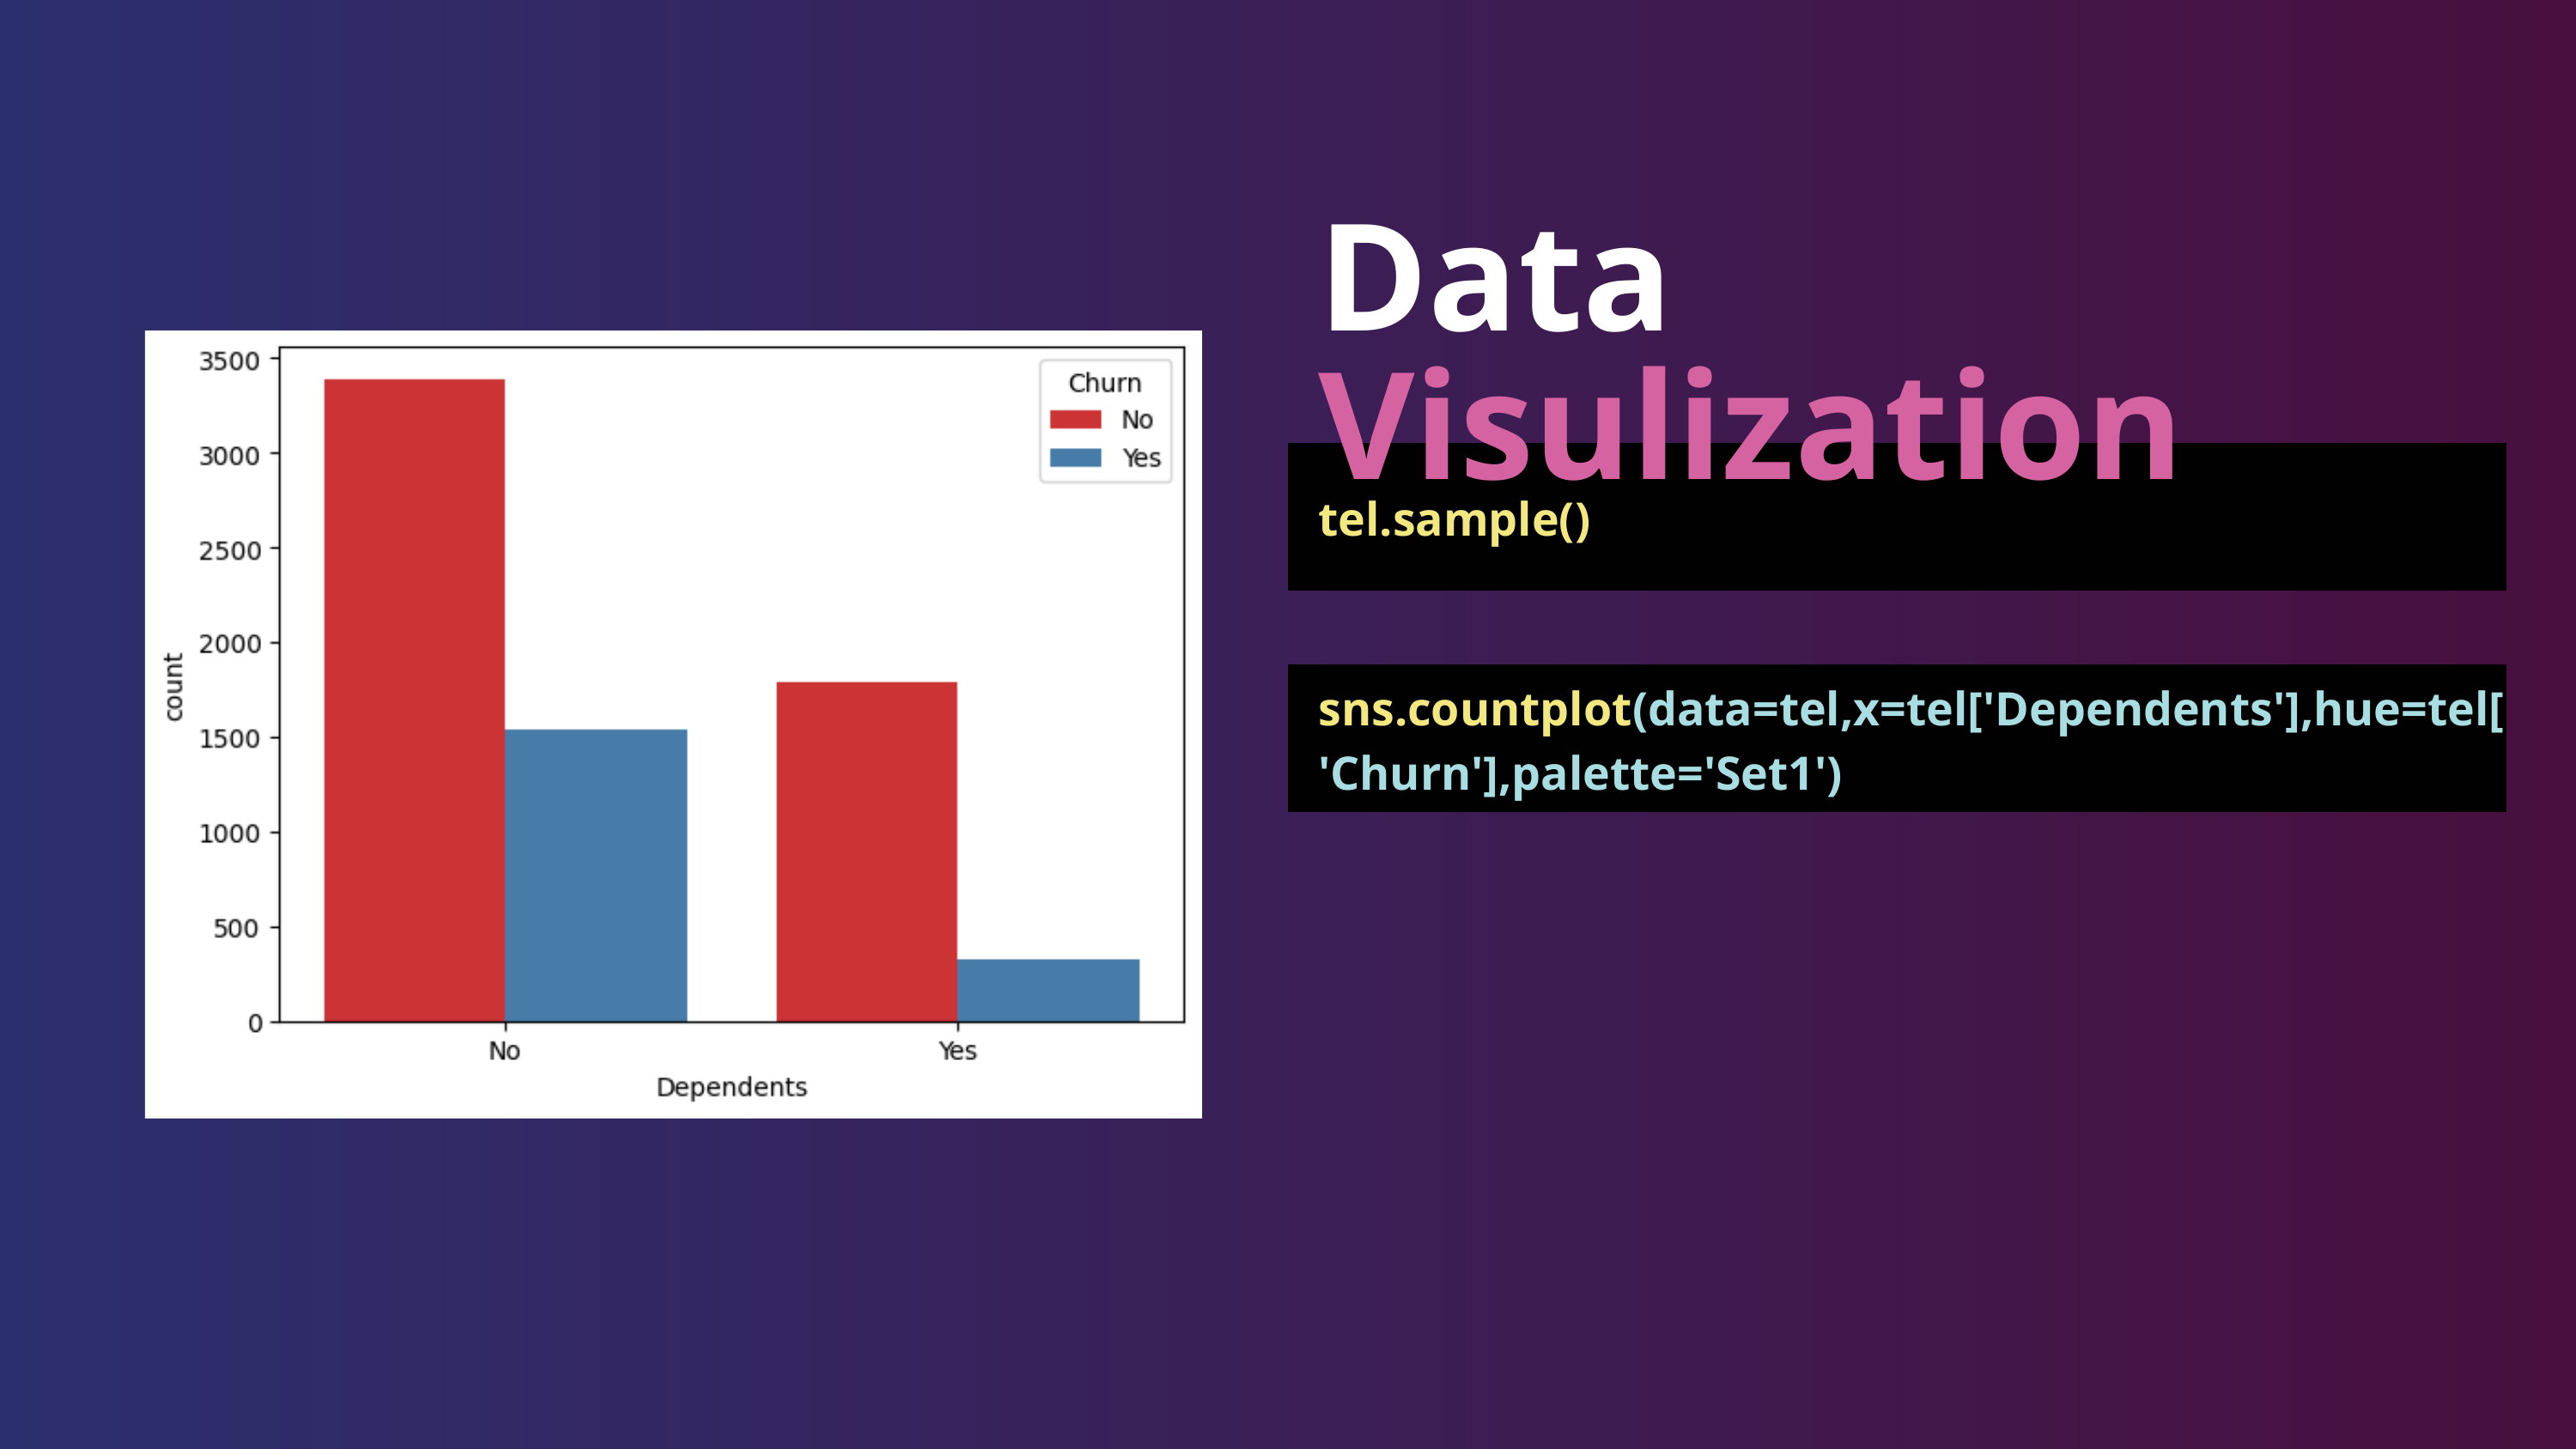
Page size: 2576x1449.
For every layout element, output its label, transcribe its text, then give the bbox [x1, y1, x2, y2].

text_box Data Visulization [1318, 212, 2432, 441]
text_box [1287, 664, 2507, 812]
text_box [1287, 442, 2507, 591]
text_box [144, 330, 1202, 1119]
